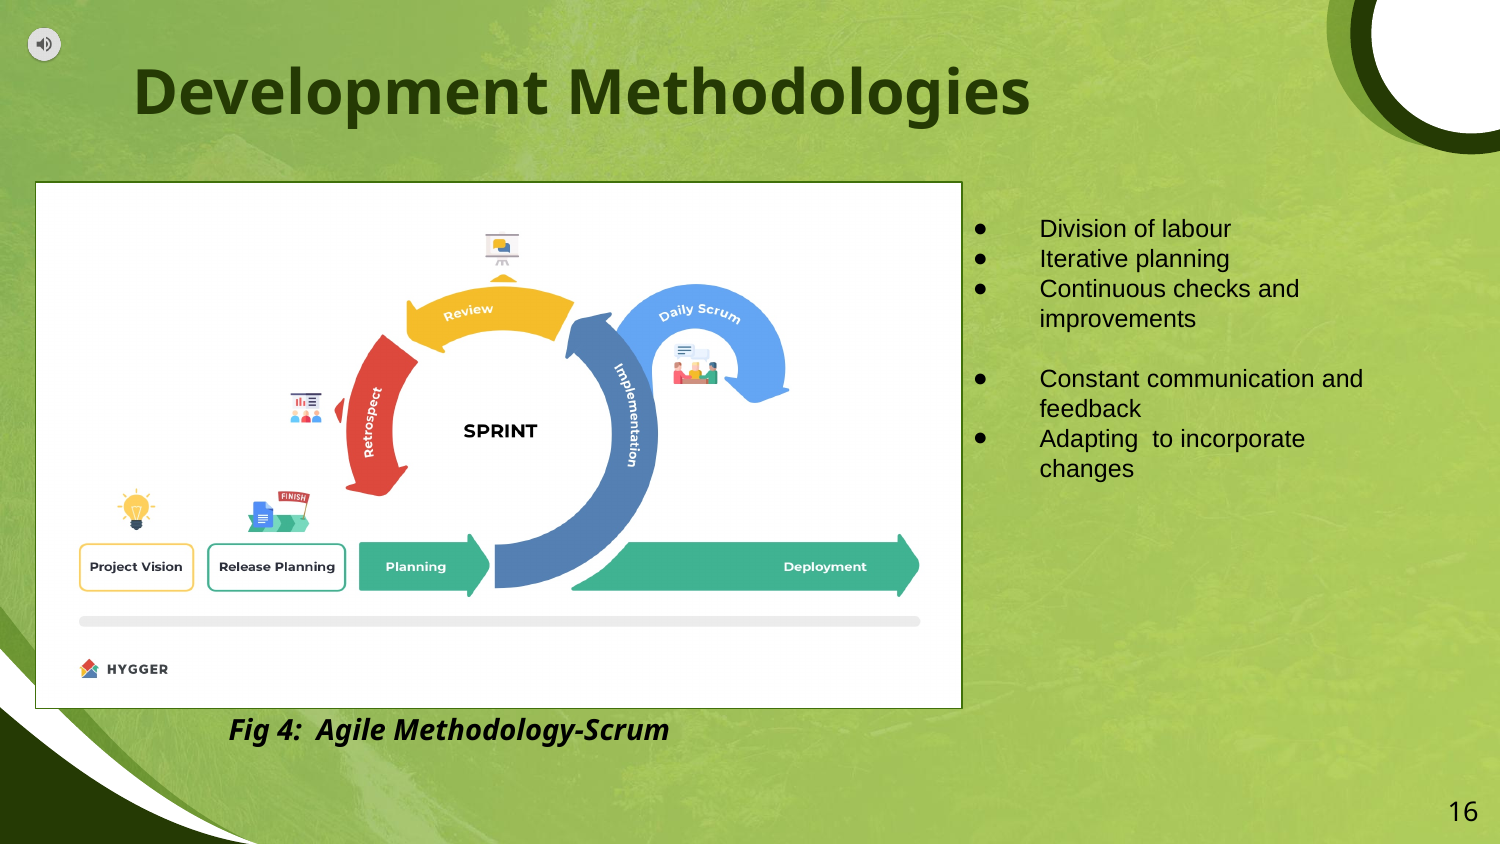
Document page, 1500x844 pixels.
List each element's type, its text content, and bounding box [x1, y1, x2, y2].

picture [0, 0, 1500, 844]
slide_number ‹#› [1403, 779, 1494, 844]
subtitle Division of labour Iterative planning Continuous checks and improvements Constant communication and feedback Adapting to incorporate changes [949, 197, 1383, 742]
title Development Methodologies [117, 36, 1383, 131]
text_box Fig 4: Agile Methodology-Scrum [208, 717, 701, 796]
